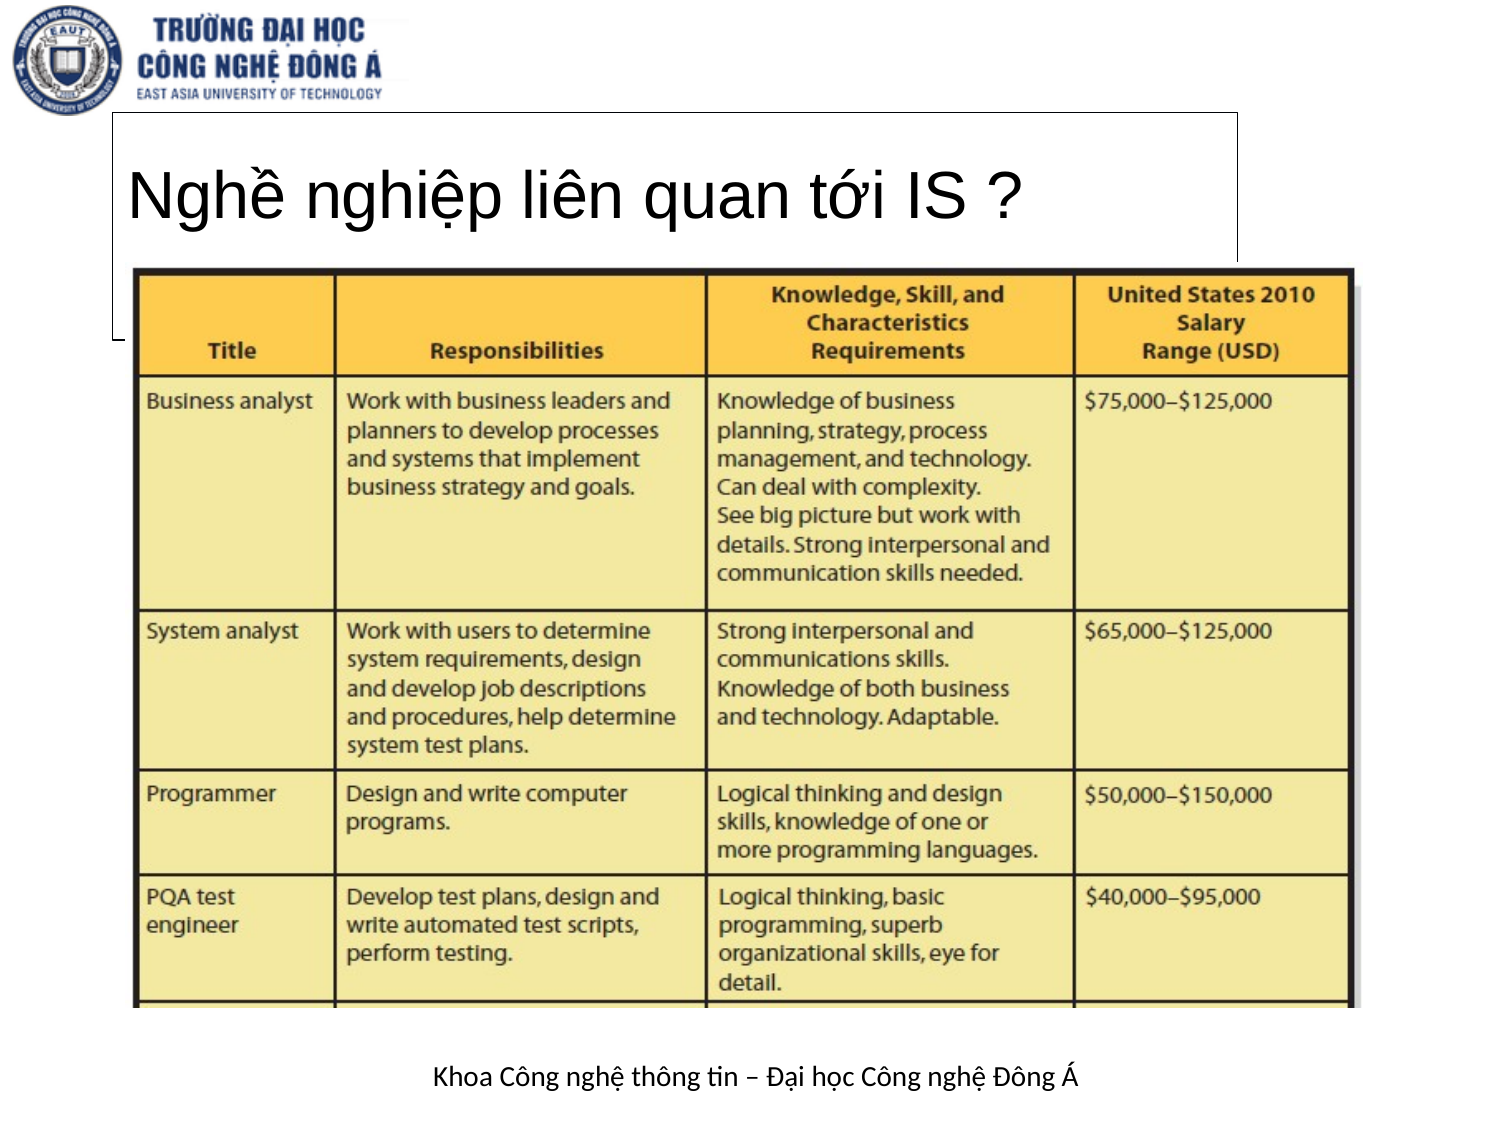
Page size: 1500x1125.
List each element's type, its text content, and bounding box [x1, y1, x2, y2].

picture [124, 262, 1363, 1009]
picture [5, 5, 409, 116]
title Nghề nghiệp liên quan tới IS ? [112, 112, 1238, 340]
